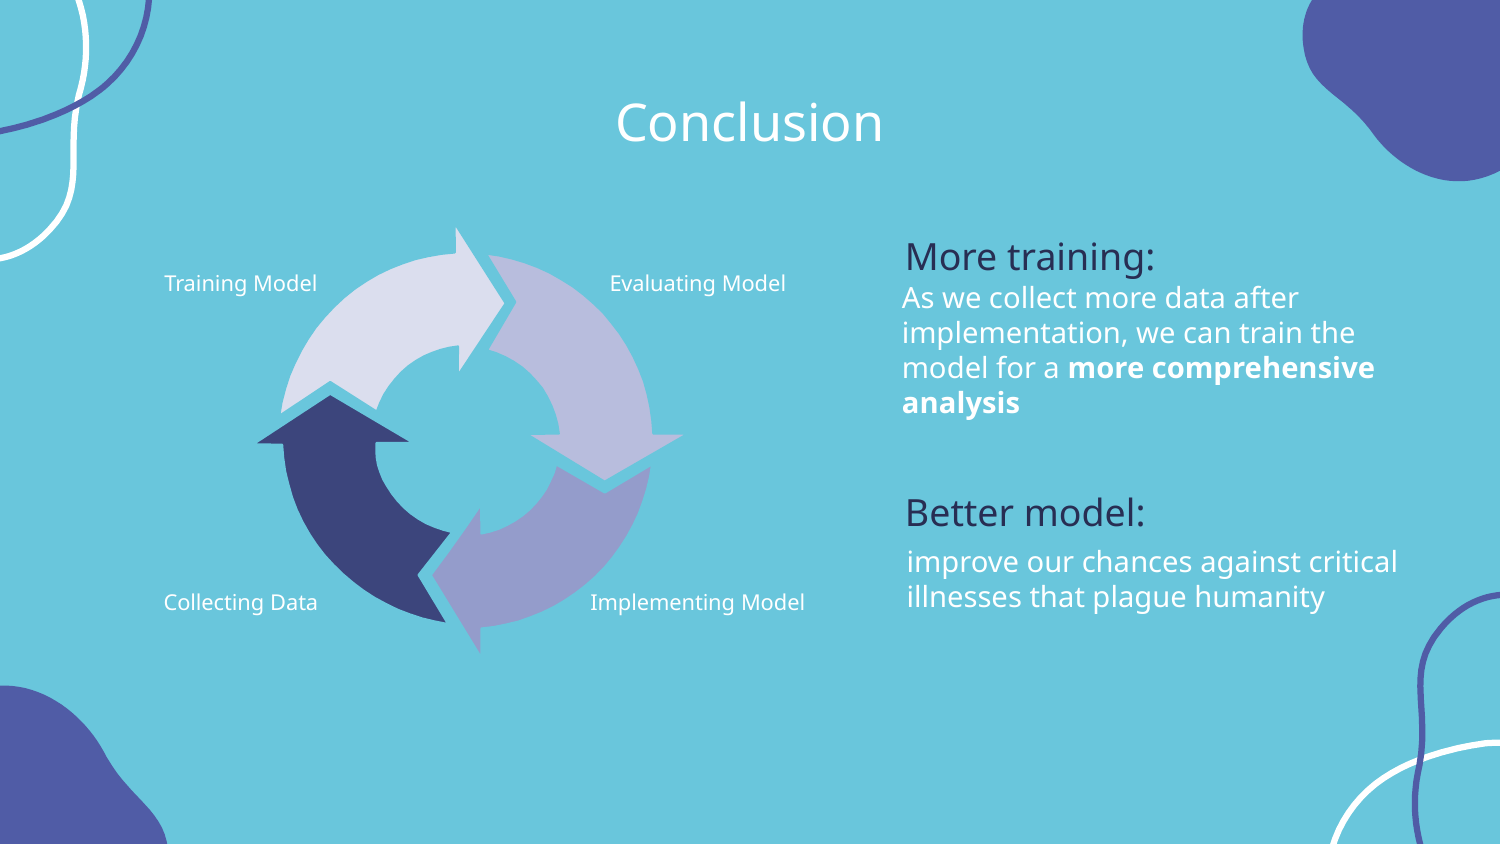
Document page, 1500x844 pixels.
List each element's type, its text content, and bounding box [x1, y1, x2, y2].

text_box Implementing Model [693, 581, 855, 623]
text_box Evaluating Model [693, 262, 830, 304]
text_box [252, 222, 689, 659]
text_box Better model: [889, 481, 1417, 542]
text_box More training: [889, 225, 1417, 272]
title Conclusion [119, 74, 1381, 169]
text_box As we collect more data after implementation, we can train the model for a more comprehensive analysis [887, 272, 1440, 462]
text_box improve our chances against critical illnesses that plague humanity [891, 535, 1419, 621]
text_box Training Model [109, 262, 247, 304]
text_box Collecting Data [84, 581, 247, 623]
